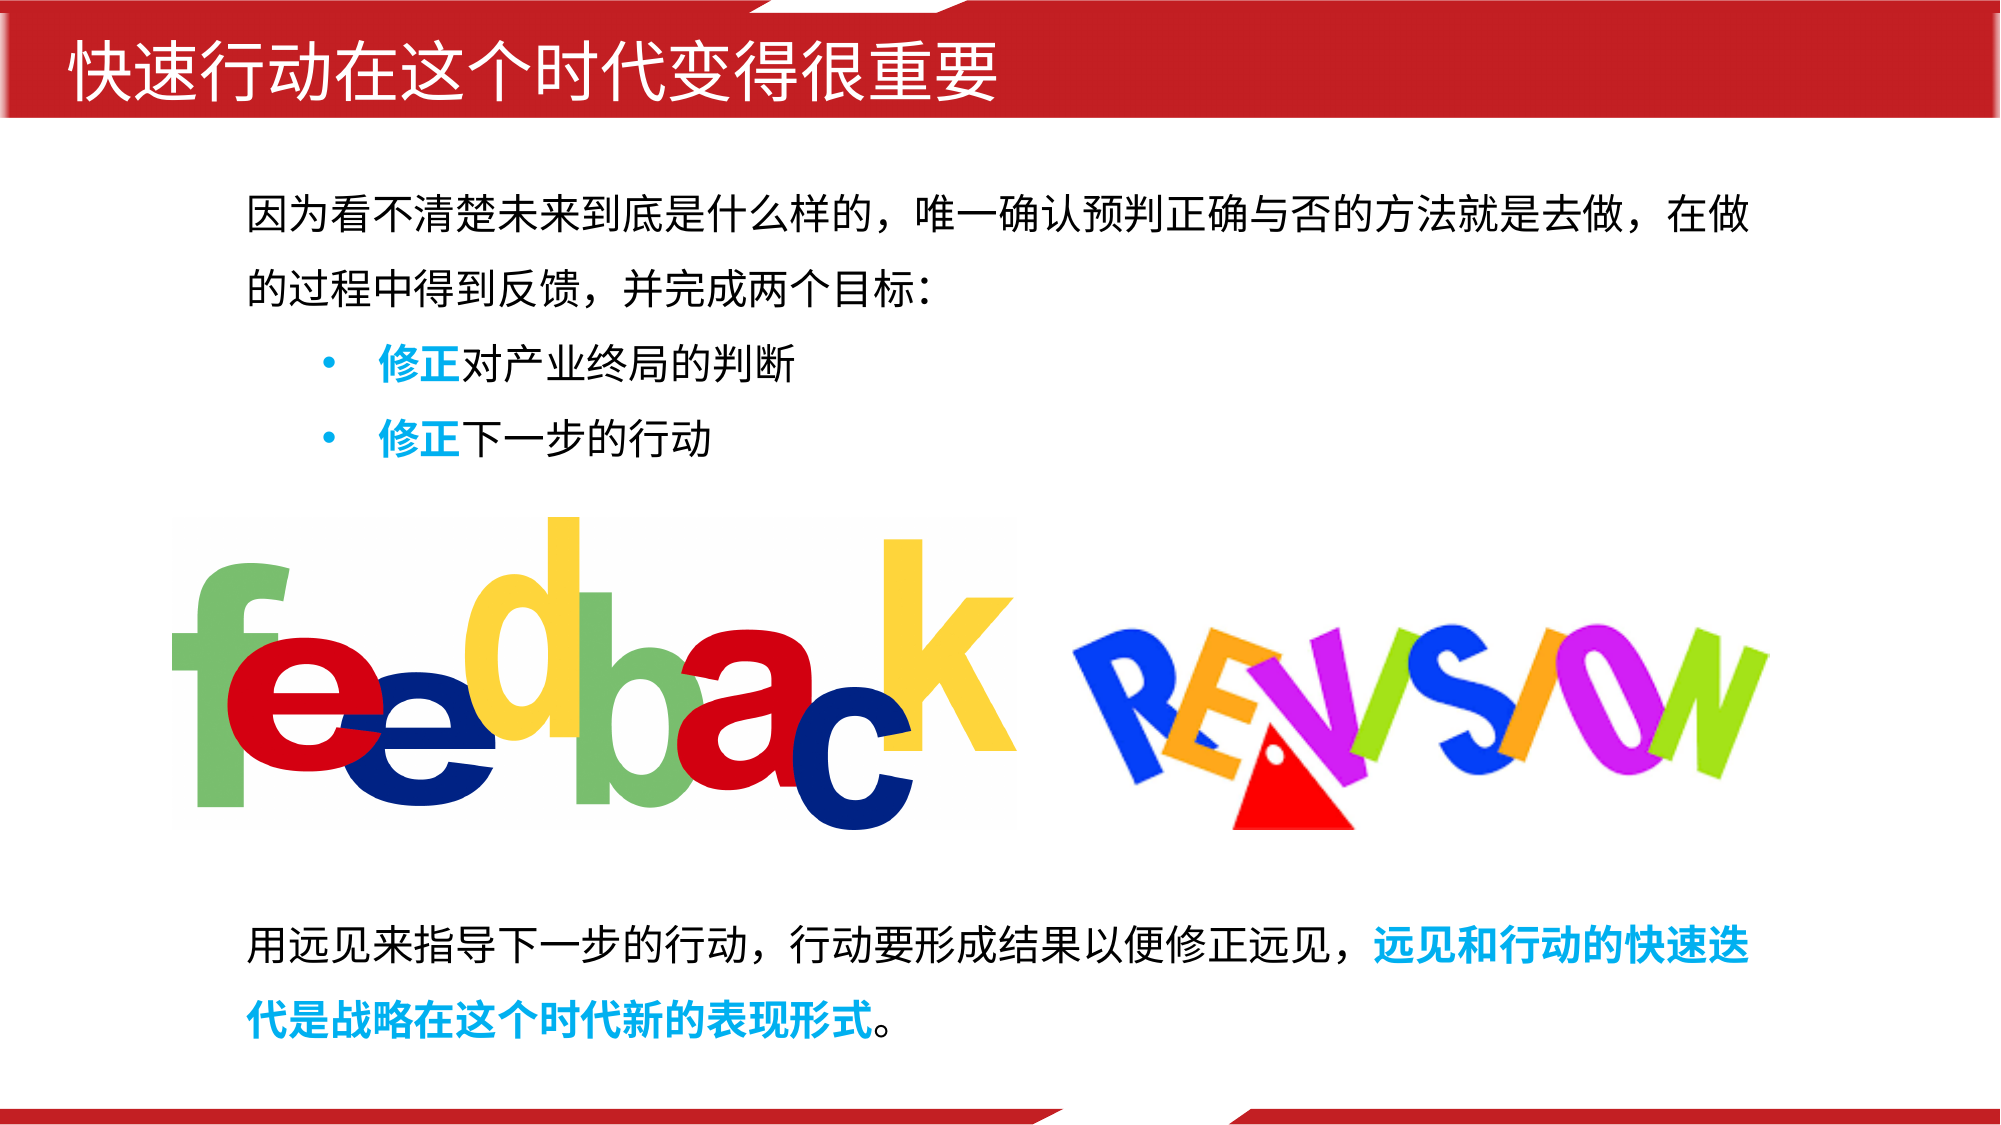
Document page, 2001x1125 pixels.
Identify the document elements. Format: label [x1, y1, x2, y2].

picture [1072, 535, 1770, 830]
picture [172, 517, 1017, 830]
text_box [0, 0, 2000, 1125]
